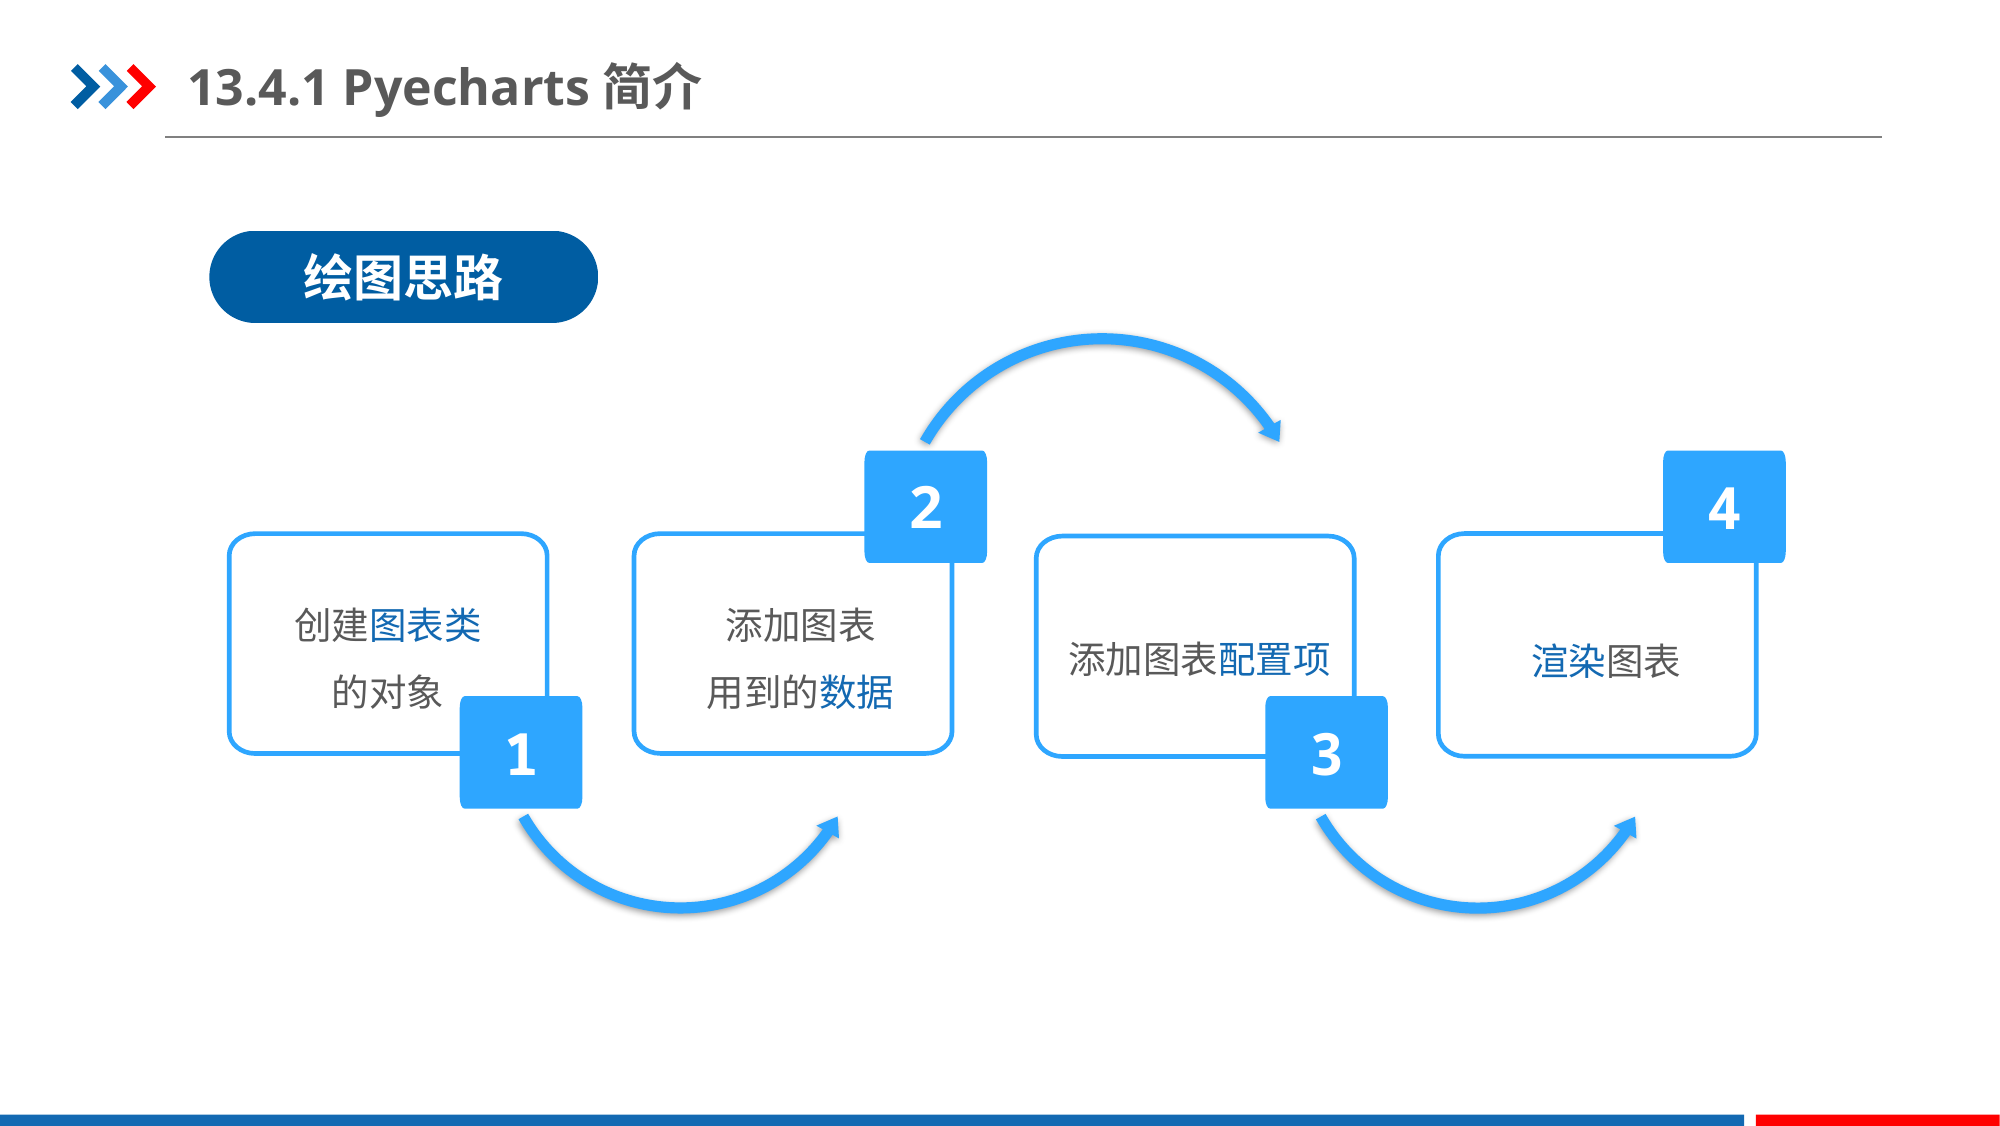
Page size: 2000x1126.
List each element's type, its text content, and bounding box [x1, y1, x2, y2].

text_box [544, 696, 583, 709]
text_box 2 [874, 462, 978, 548]
text_box 13.4.1 Pyecharts简介 [187, 43, 870, 127]
text_box 添加图表 用到的数据 [645, 571, 956, 723]
text_box [1313, 811, 1639, 916]
text_box [864, 450, 988, 563]
text_box [1438, 533, 1757, 757]
text_box 3 [1225, 709, 1428, 795]
text_box 创建图表类 的对象 [232, 571, 544, 723]
text_box [459, 795, 583, 809]
text_box [634, 533, 953, 754]
text_box [1036, 536, 1355, 757]
text_box 1 [417, 709, 626, 795]
text_box 4 [1613, 463, 1835, 549]
text_box [917, 331, 1283, 447]
text_box [1663, 450, 1786, 463]
text_box [1265, 795, 1388, 809]
text_box [1265, 696, 1388, 709]
text_box [229, 533, 548, 754]
text_box [516, 811, 842, 916]
text_box 绘图思路 [207, 228, 601, 326]
text_box 添加图表配置项 [1044, 605, 1356, 689]
text_box 渲染图表 [1450, 607, 1762, 691]
text_box [1663, 549, 1786, 563]
